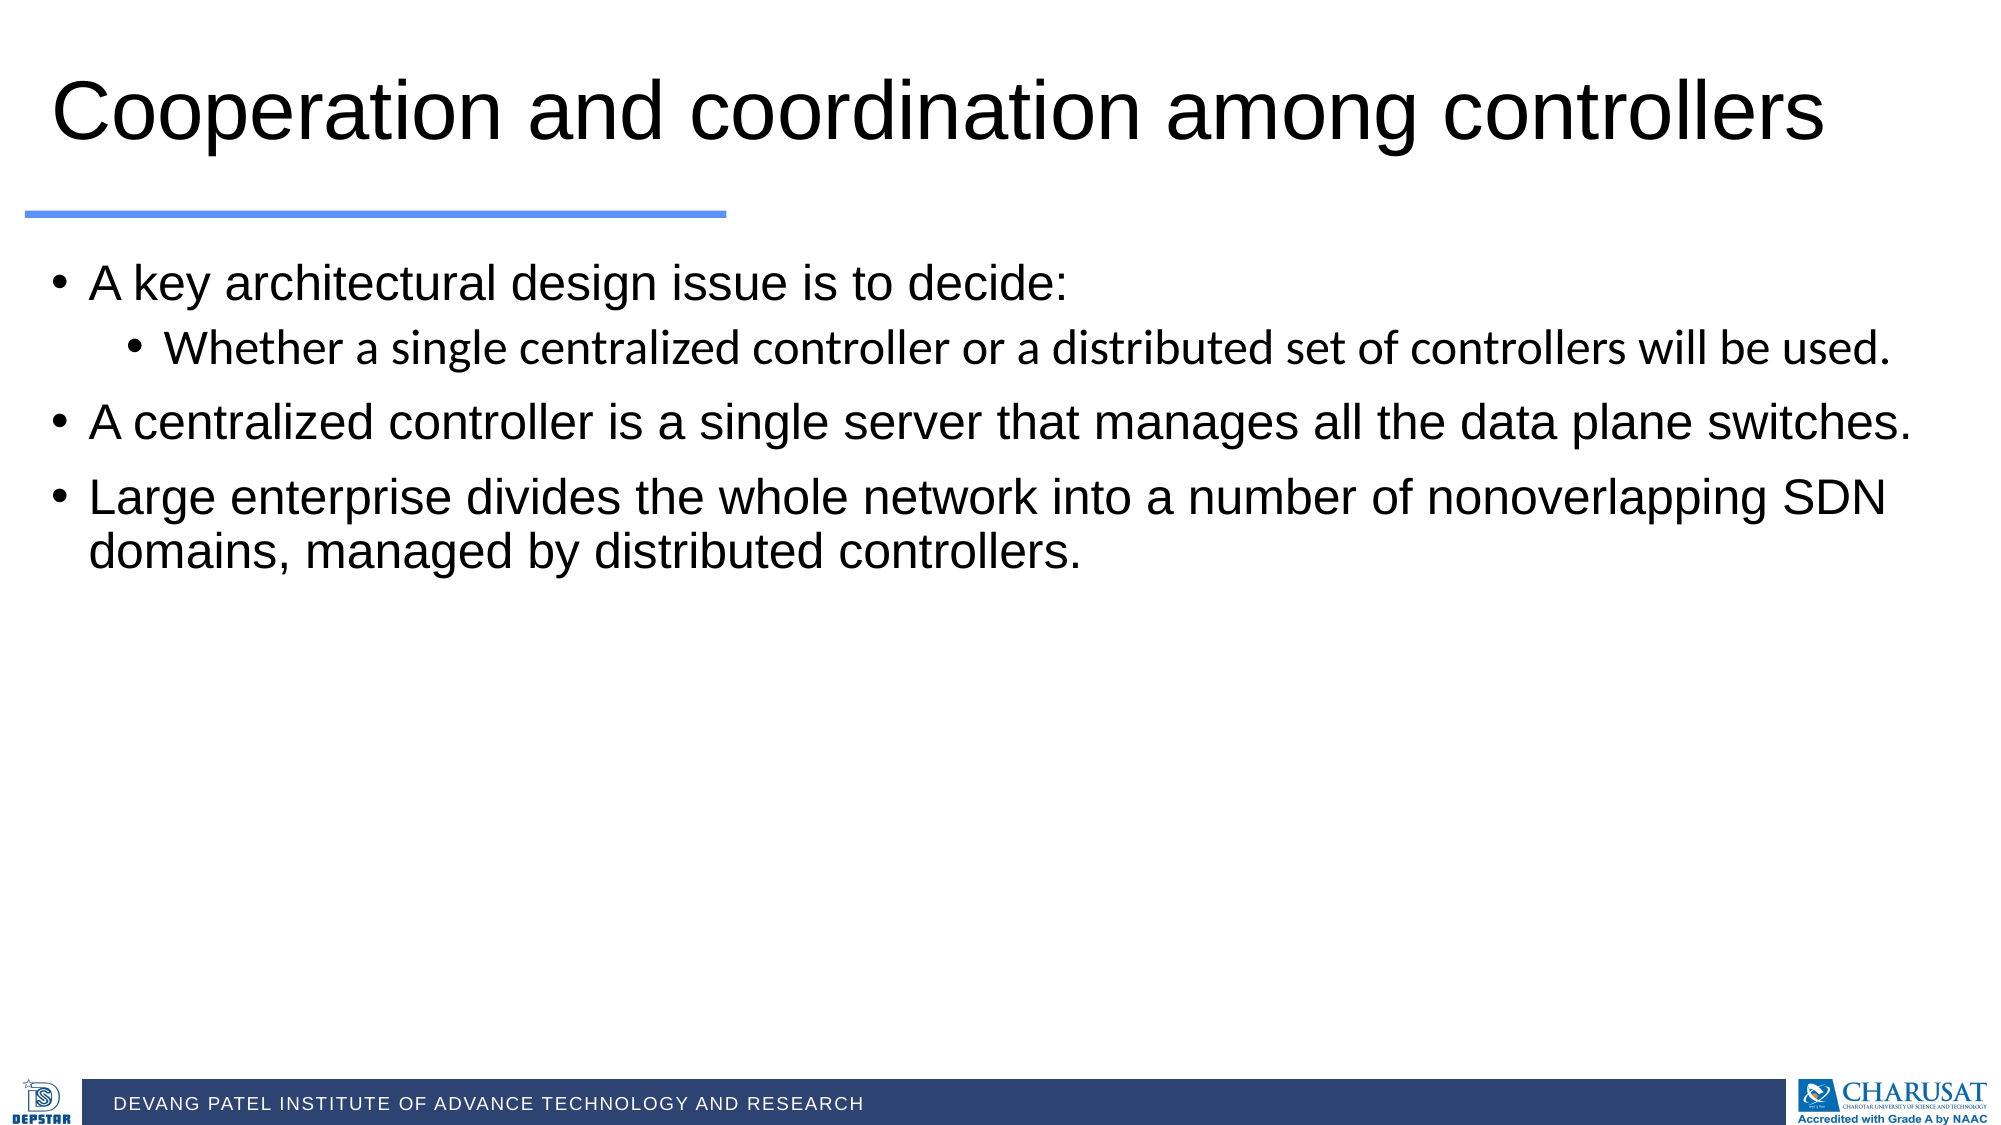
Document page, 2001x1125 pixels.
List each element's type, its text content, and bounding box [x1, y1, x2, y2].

picture [12, 1079, 71, 1124]
picture [1798, 1079, 1987, 1125]
list Cooperation and coordination among controllers [36, 60, 1966, 166]
list A key architectural design issue is to decide: Whether a single centralized controller or a distributed set of controllers will be used. A centralized controller is a single server that manages all the data plane switches. Large enterprise divides the whole network into a number of nonoverlapping SDN domains, managed by distributed controllers. [36, 249, 1966, 1023]
